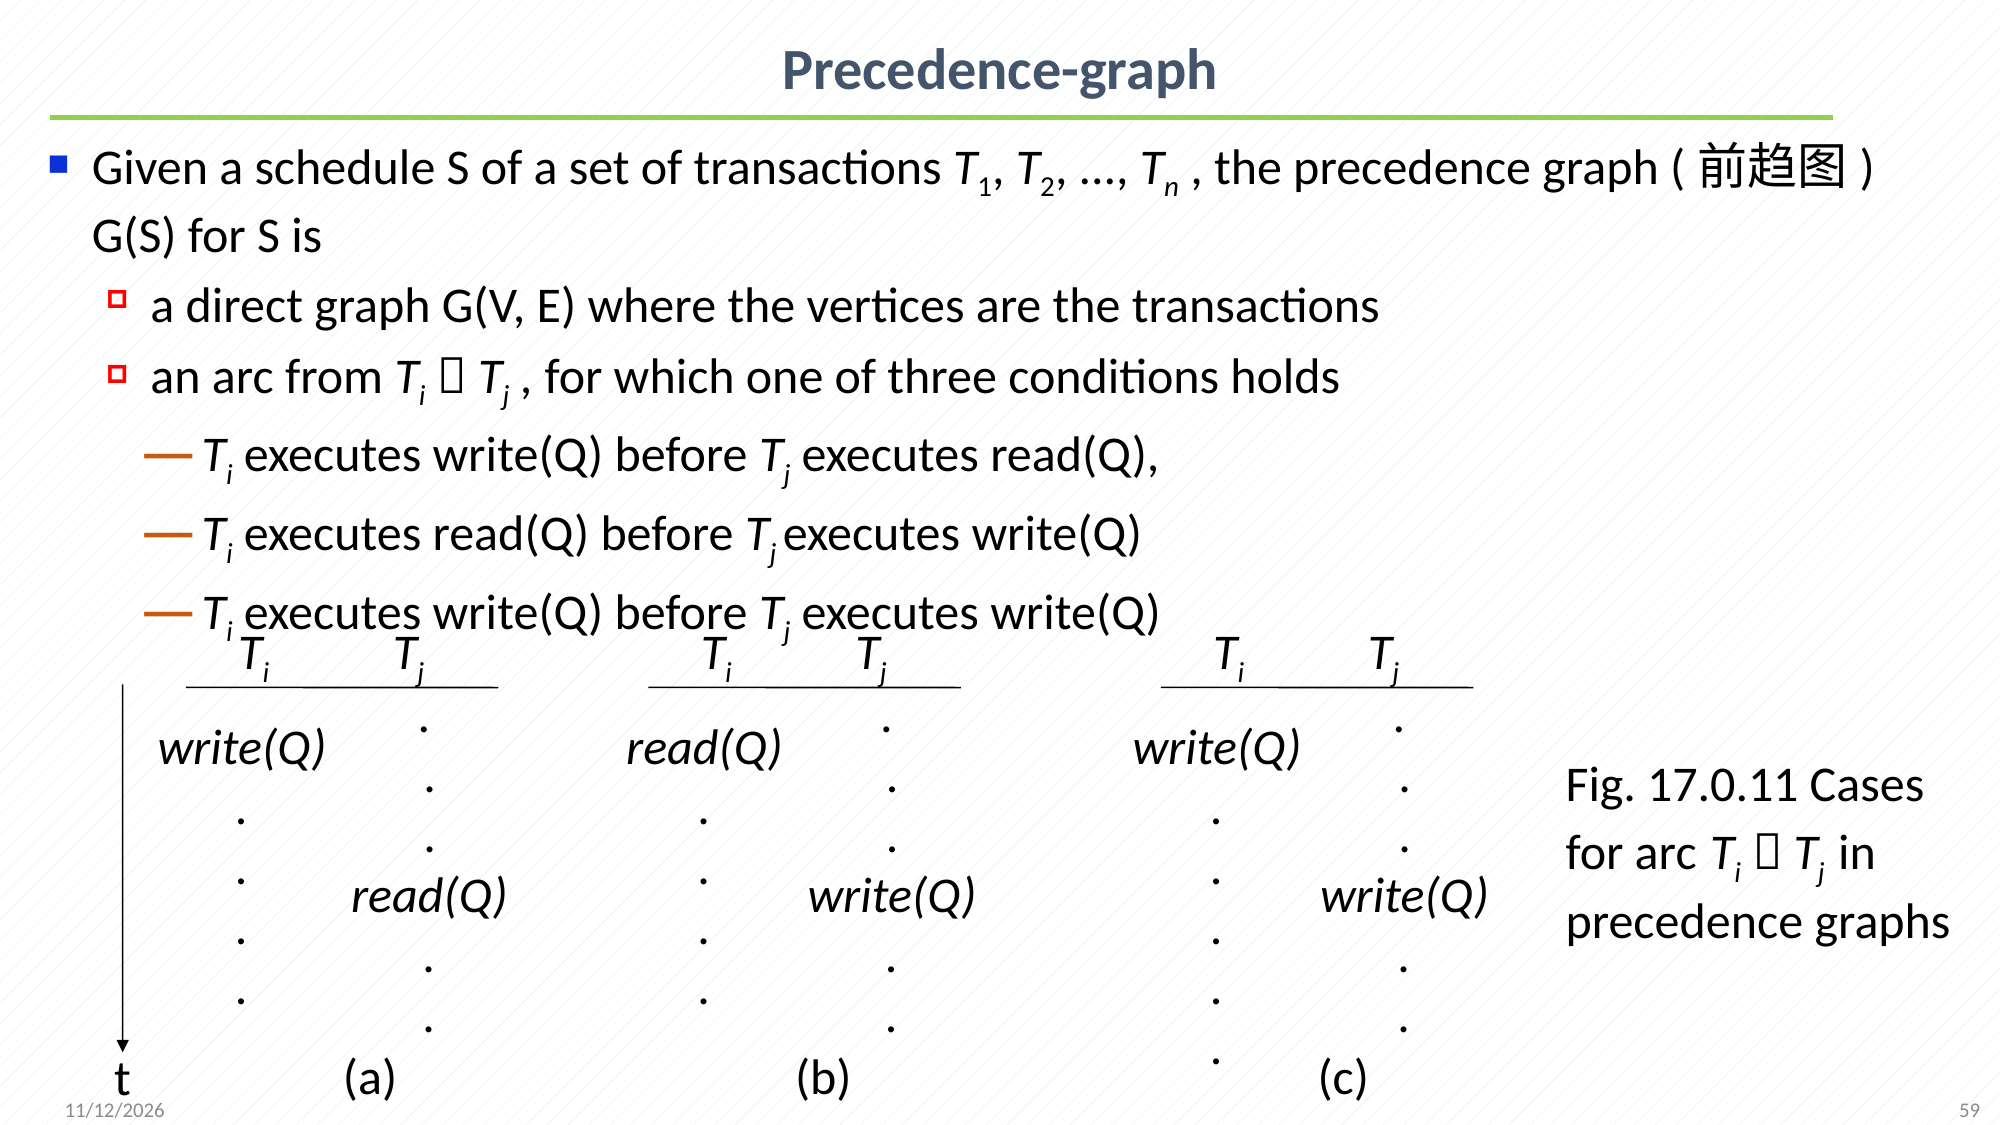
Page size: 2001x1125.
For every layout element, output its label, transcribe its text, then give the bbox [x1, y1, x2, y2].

text_box (c) [1302, 1037, 1385, 1113]
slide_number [49, 1079, 500, 1125]
text_box write(Q) . . . . . [1110, 707, 1302, 1082]
text_box Fig. 17.0.11 Cases for arc Ti  Tj in precedence graphs [1550, 744, 2000, 956]
text_box (b) [780, 1037, 867, 1113]
text_box Ti Tj [1198, 612, 1474, 687]
text_box (a) [328, 1037, 413, 1113]
title Precedence-graph [50, 13, 1949, 126]
text_box Ti Tj [223, 688, 323, 696]
text_box . . . write(Q) . . [1298, 674, 1511, 1050]
text_box . . . write(Q) . . [785, 674, 999, 1050]
text_box write(Q) . . . . [135, 707, 323, 1022]
text_box Ti Tj [223, 612, 499, 687]
text_box read(Q) . . . . [598, 707, 785, 1022]
text_box . . . read(Q) . . [323, 674, 536, 1050]
text_box Ti Tj [685, 688, 785, 696]
list Given a schedule S of a set of transactions T1, T2, ..., Tn , the precedence graph (前趋图) G(S) for S is a direct graph G(V, E) where the vertices are the transactions an arc from Ti  Tj , for which one of three conditions holds Ti executes write(Q) before Tj executes read(Q), Ti executes read(Q) before Tj executes write(Q) Ti executes write(Q) before Tj executes write(Q) [32, 126, 1974, 1081]
text_box t [99, 1038, 146, 1113]
slide_number 59 [1545, 1079, 1996, 1125]
text_box Ti Tj [685, 612, 961, 687]
text_box Ti Tj [1198, 688, 1298, 696]
